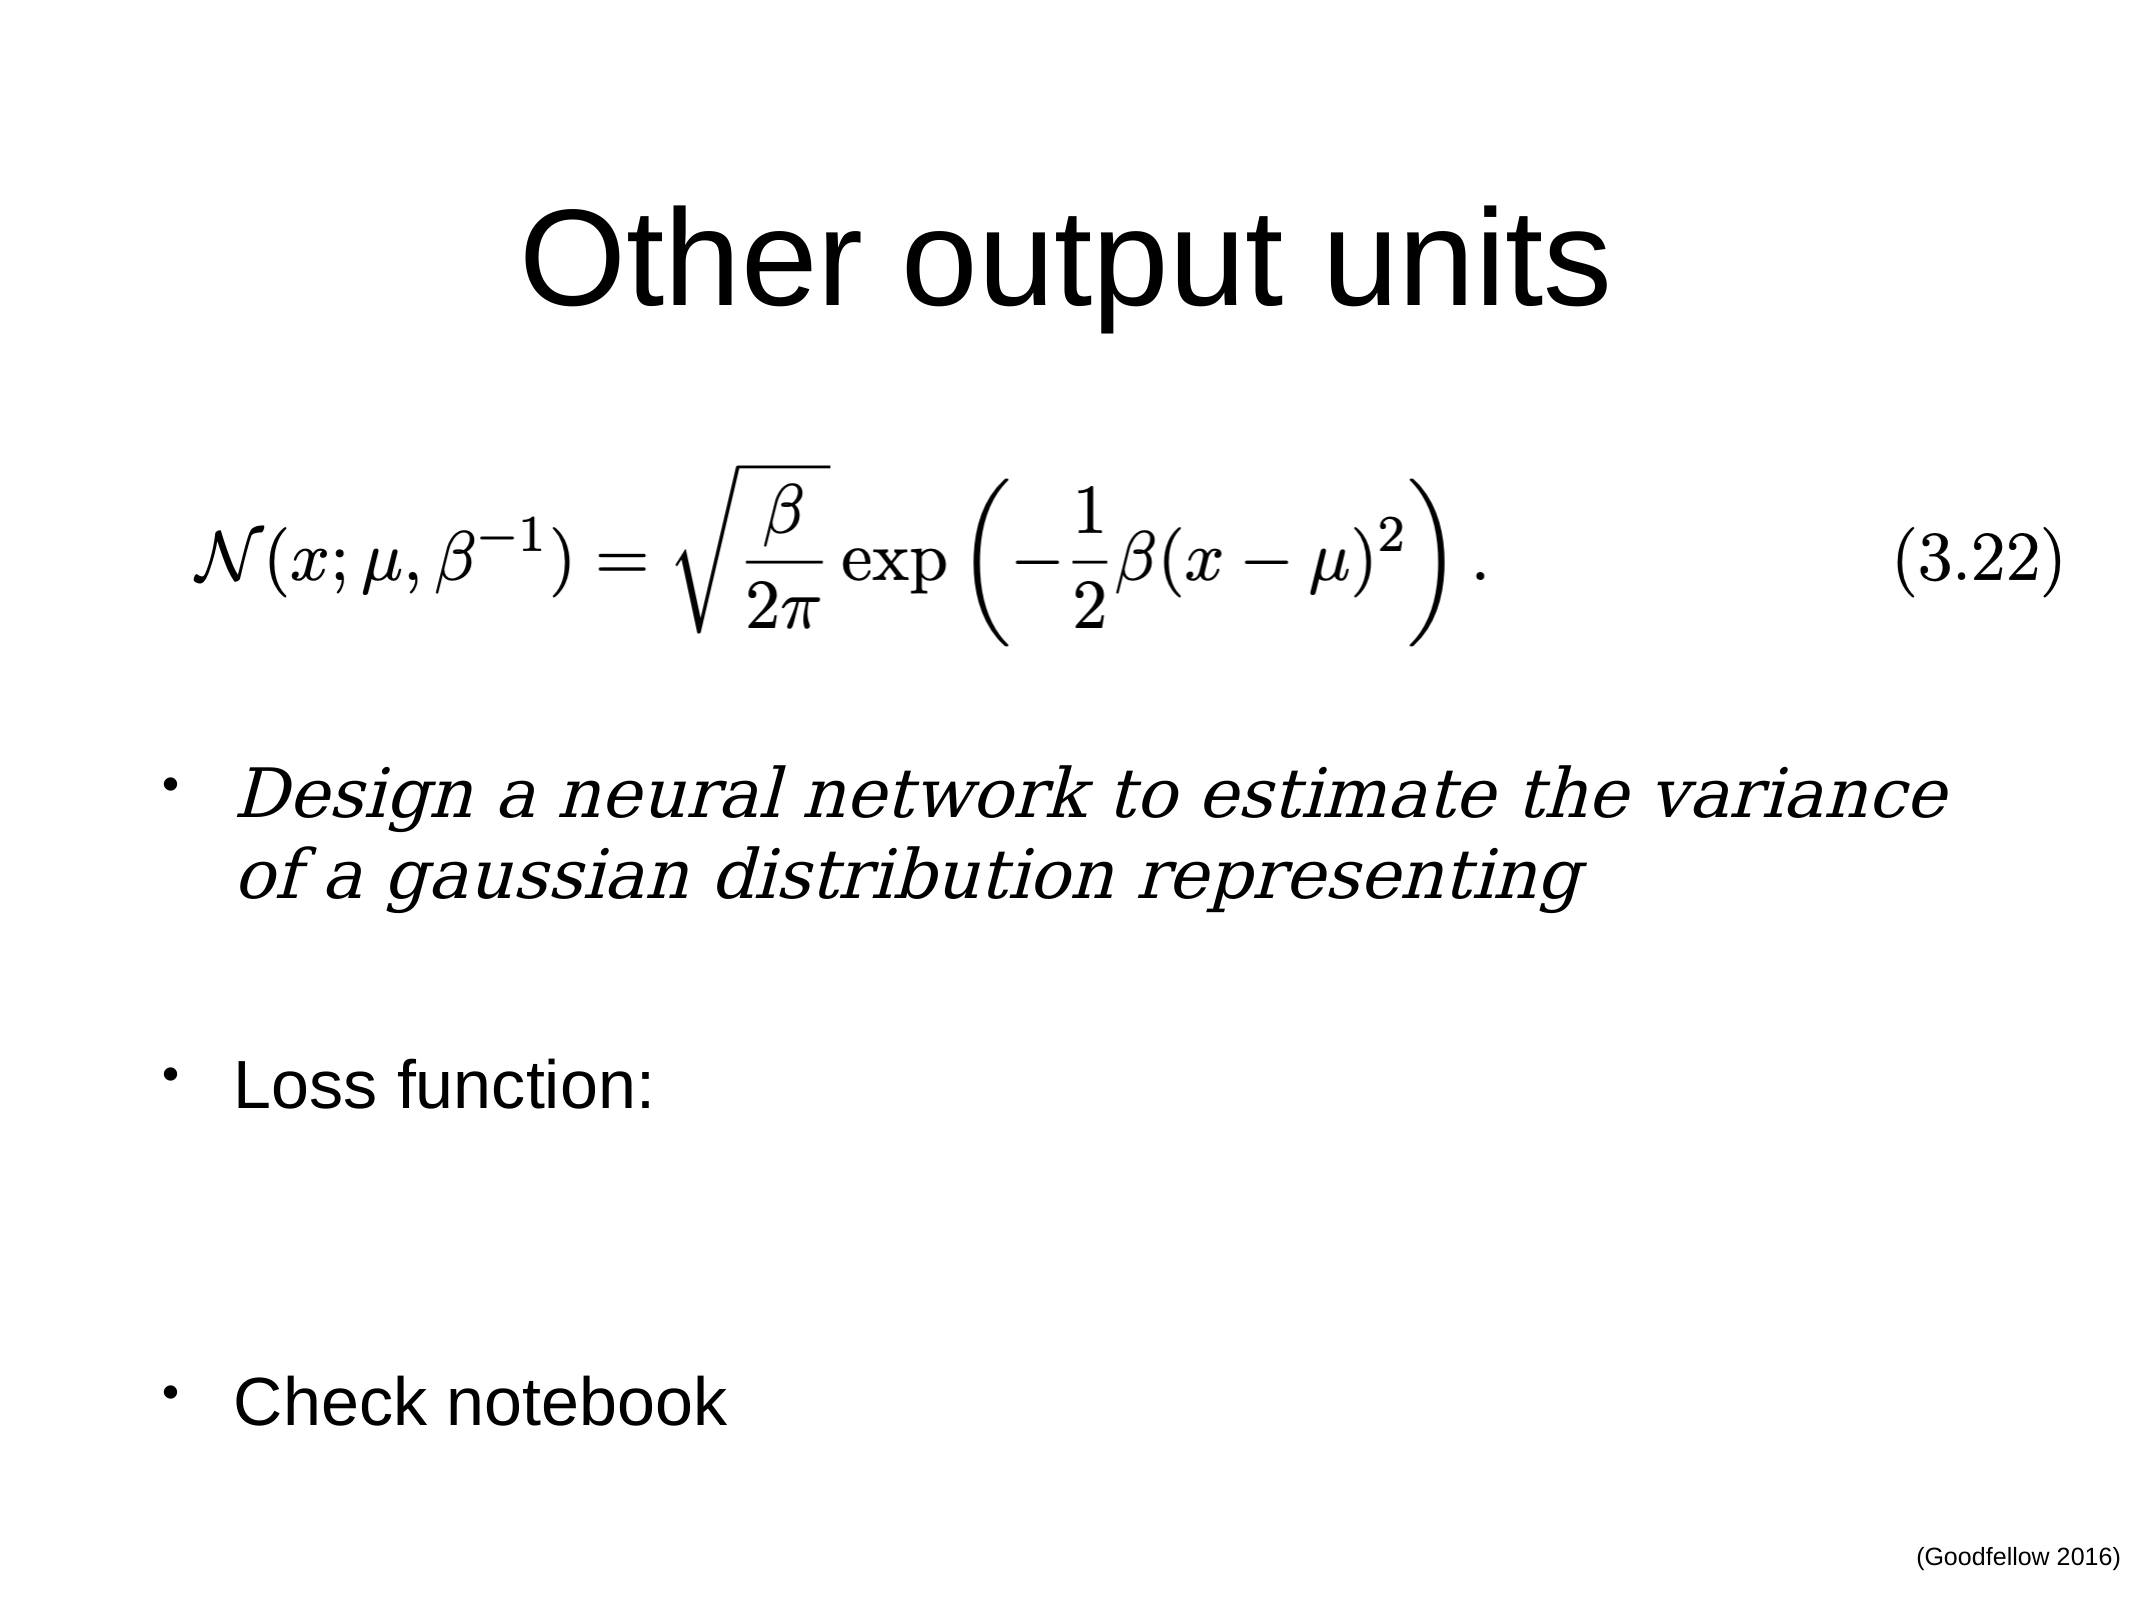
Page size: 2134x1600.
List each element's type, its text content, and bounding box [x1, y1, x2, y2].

title Other output units [155, 72, 1978, 427]
picture [158, 426, 2094, 686]
